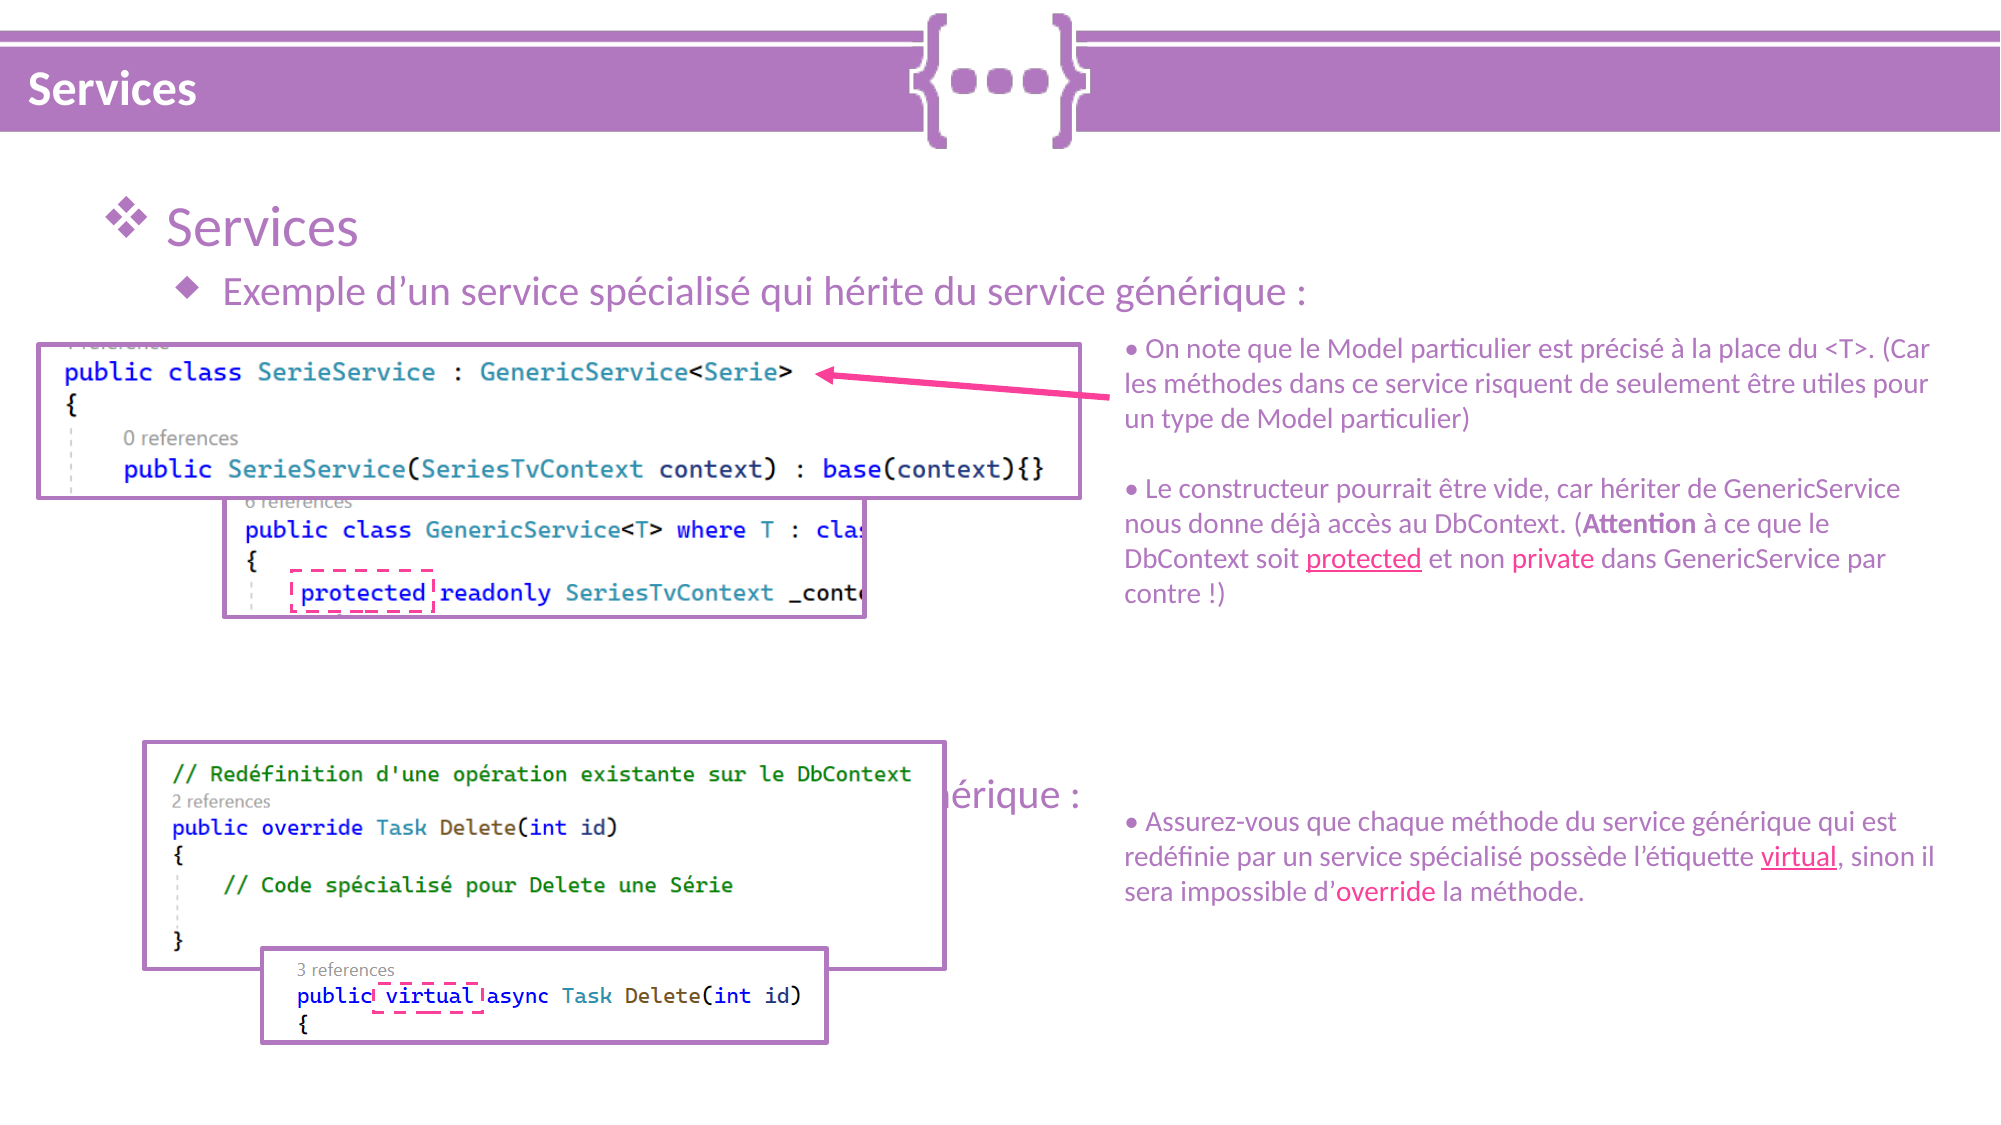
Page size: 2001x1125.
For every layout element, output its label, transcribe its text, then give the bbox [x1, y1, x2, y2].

text_box • Assurez-vous que chaque méthode du service générique qui est redéfinie par un service spécialisé possède l’étiquette virtual, sinon il sera impossible d’override la méthode. [1109, 794, 1975, 915]
picture [226, 498, 862, 615]
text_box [814, 373, 1110, 398]
picture [40, 346, 1078, 496]
picture [146, 744, 943, 1041]
text_box • On note que le Model particulier est précisé à la place du <T>. (Car les méthodes dans ce service risquent de seulement être utiles pour un type de Model particulier) • Le constructeur pourrait être vide, car hériter de GenericService nous donne déjà accès au DbContext. (Attention à ce que le DbContext soit protected et non private dans GenericService par contre !) [1109, 322, 1975, 617]
picture [0, 3, 2000, 160]
list Services Exemple d’un service spécialisé qui hérite du service générique : Redéfinition d’une méthode du service générique : [85, 399, 1910, 1014]
title Services [12, 58, 913, 120]
list Services Exemple d’un service spécialisé qui hérite du service générique : Redéfinition d’une méthode du service générique : [85, 188, 1910, 373]
